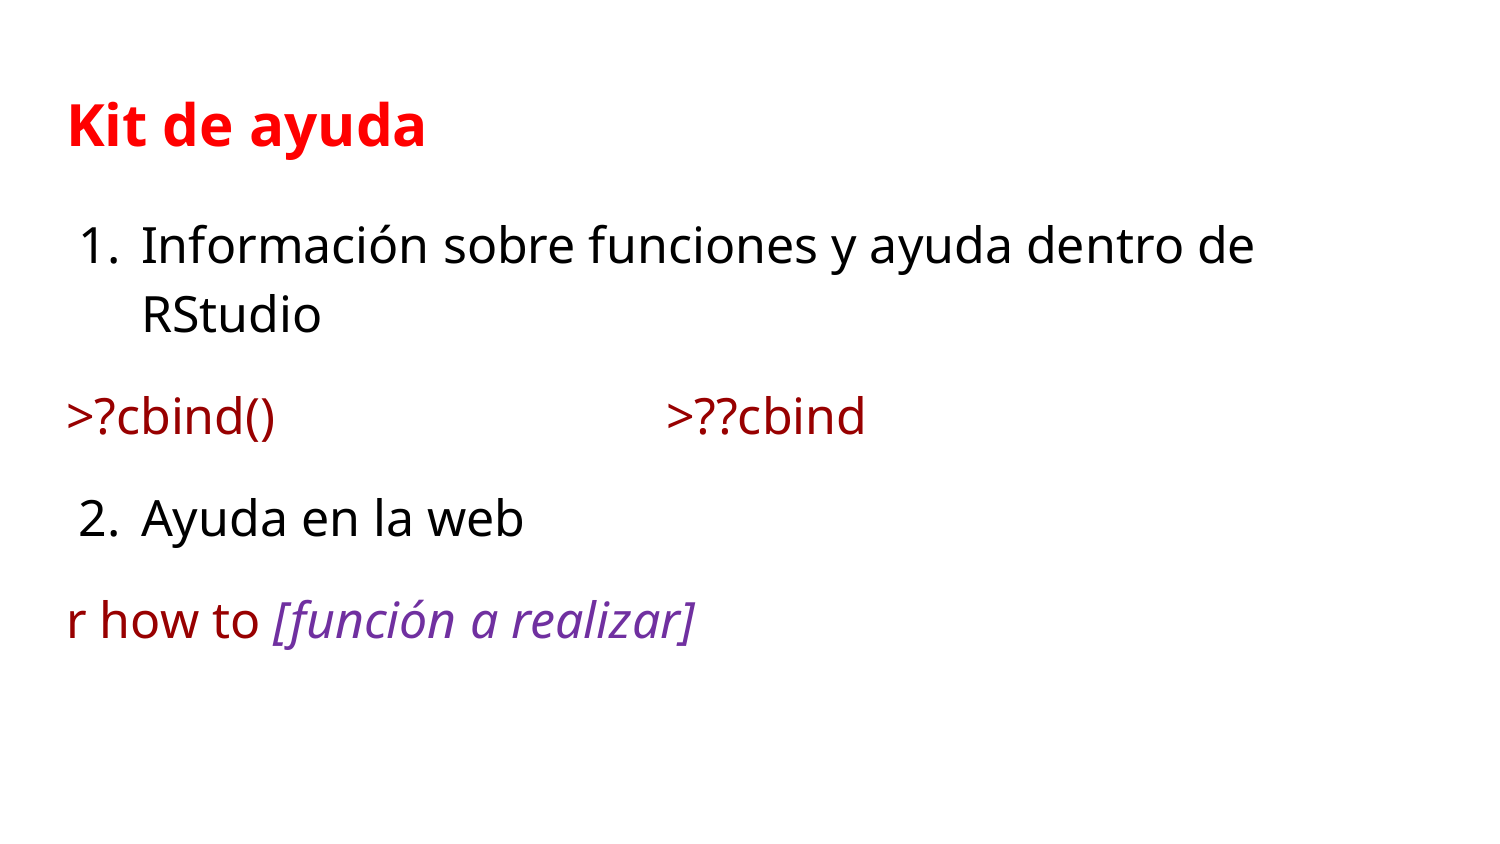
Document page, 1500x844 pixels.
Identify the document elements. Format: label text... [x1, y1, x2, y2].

title Kit de ayuda [51, 72, 1449, 167]
list Información sobre funciones y ayuda dentro de RStudio >?cbind() >??cbind Ayuda en la web r how to [función a realizar] [51, 189, 1449, 750]
